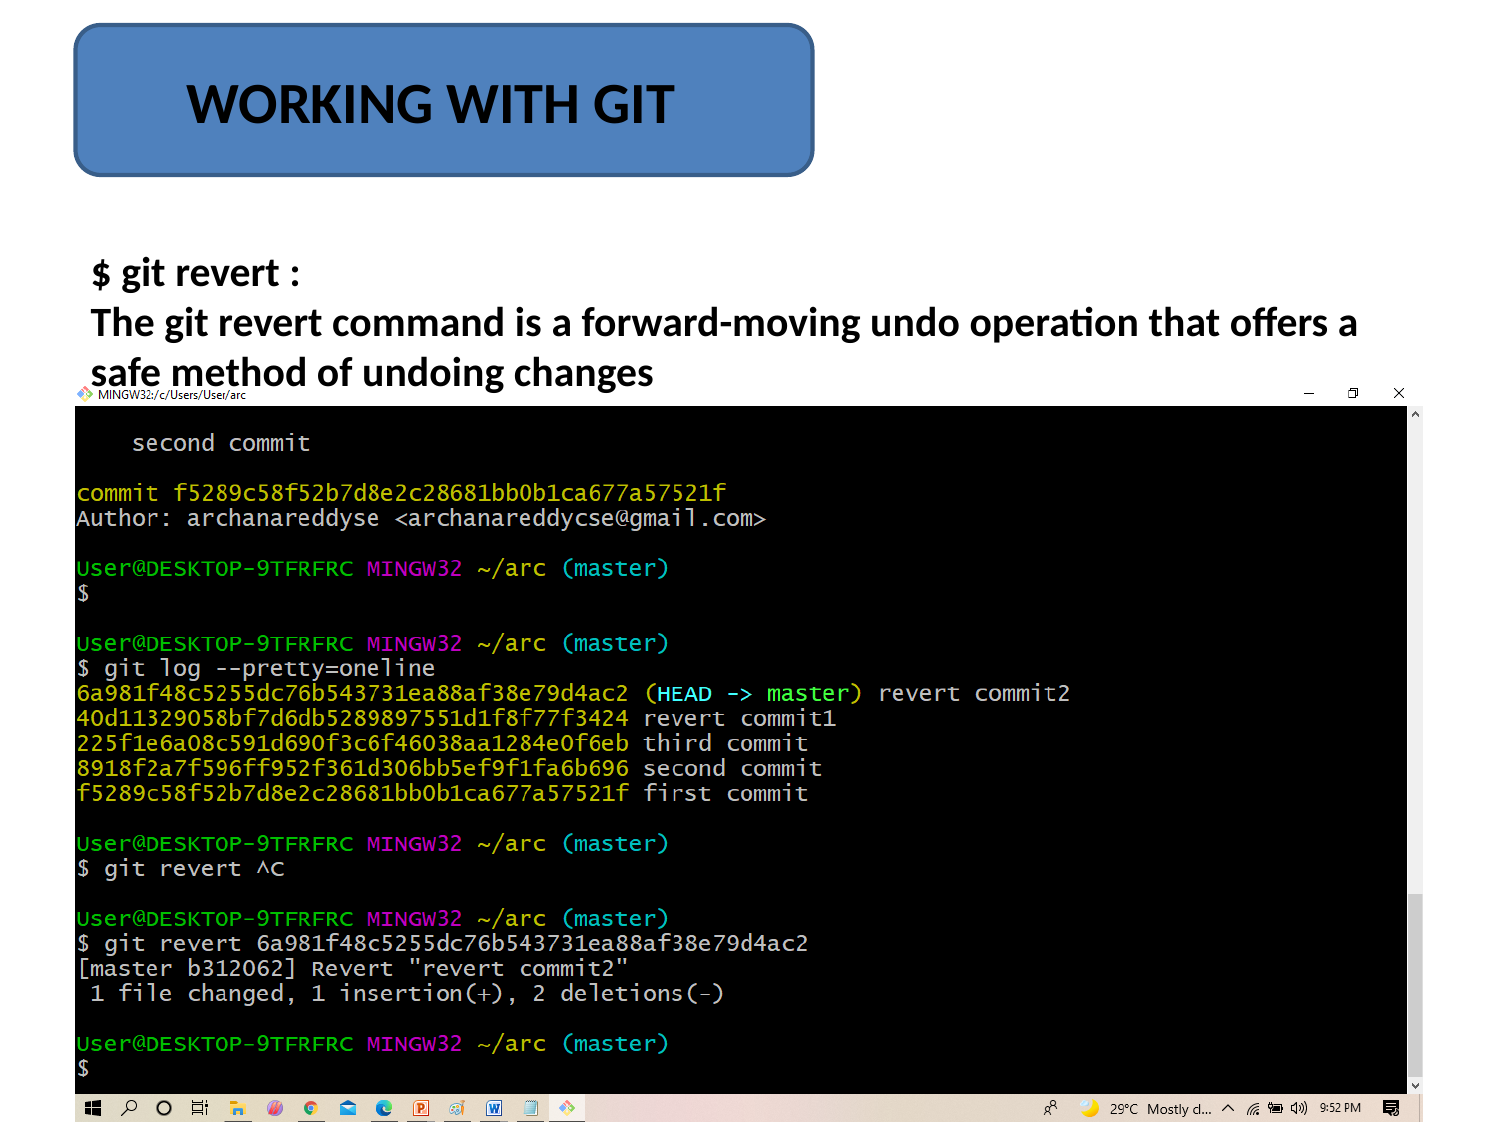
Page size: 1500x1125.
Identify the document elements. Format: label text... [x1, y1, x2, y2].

picture [75, 383, 1423, 1122]
text_box WORKING WITH GIT [75, 24, 813, 175]
text_box $ git revert : The git revert command is a forward-moving undo operation that offers a safe method of undoing changes [75, 237, 1423, 383]
